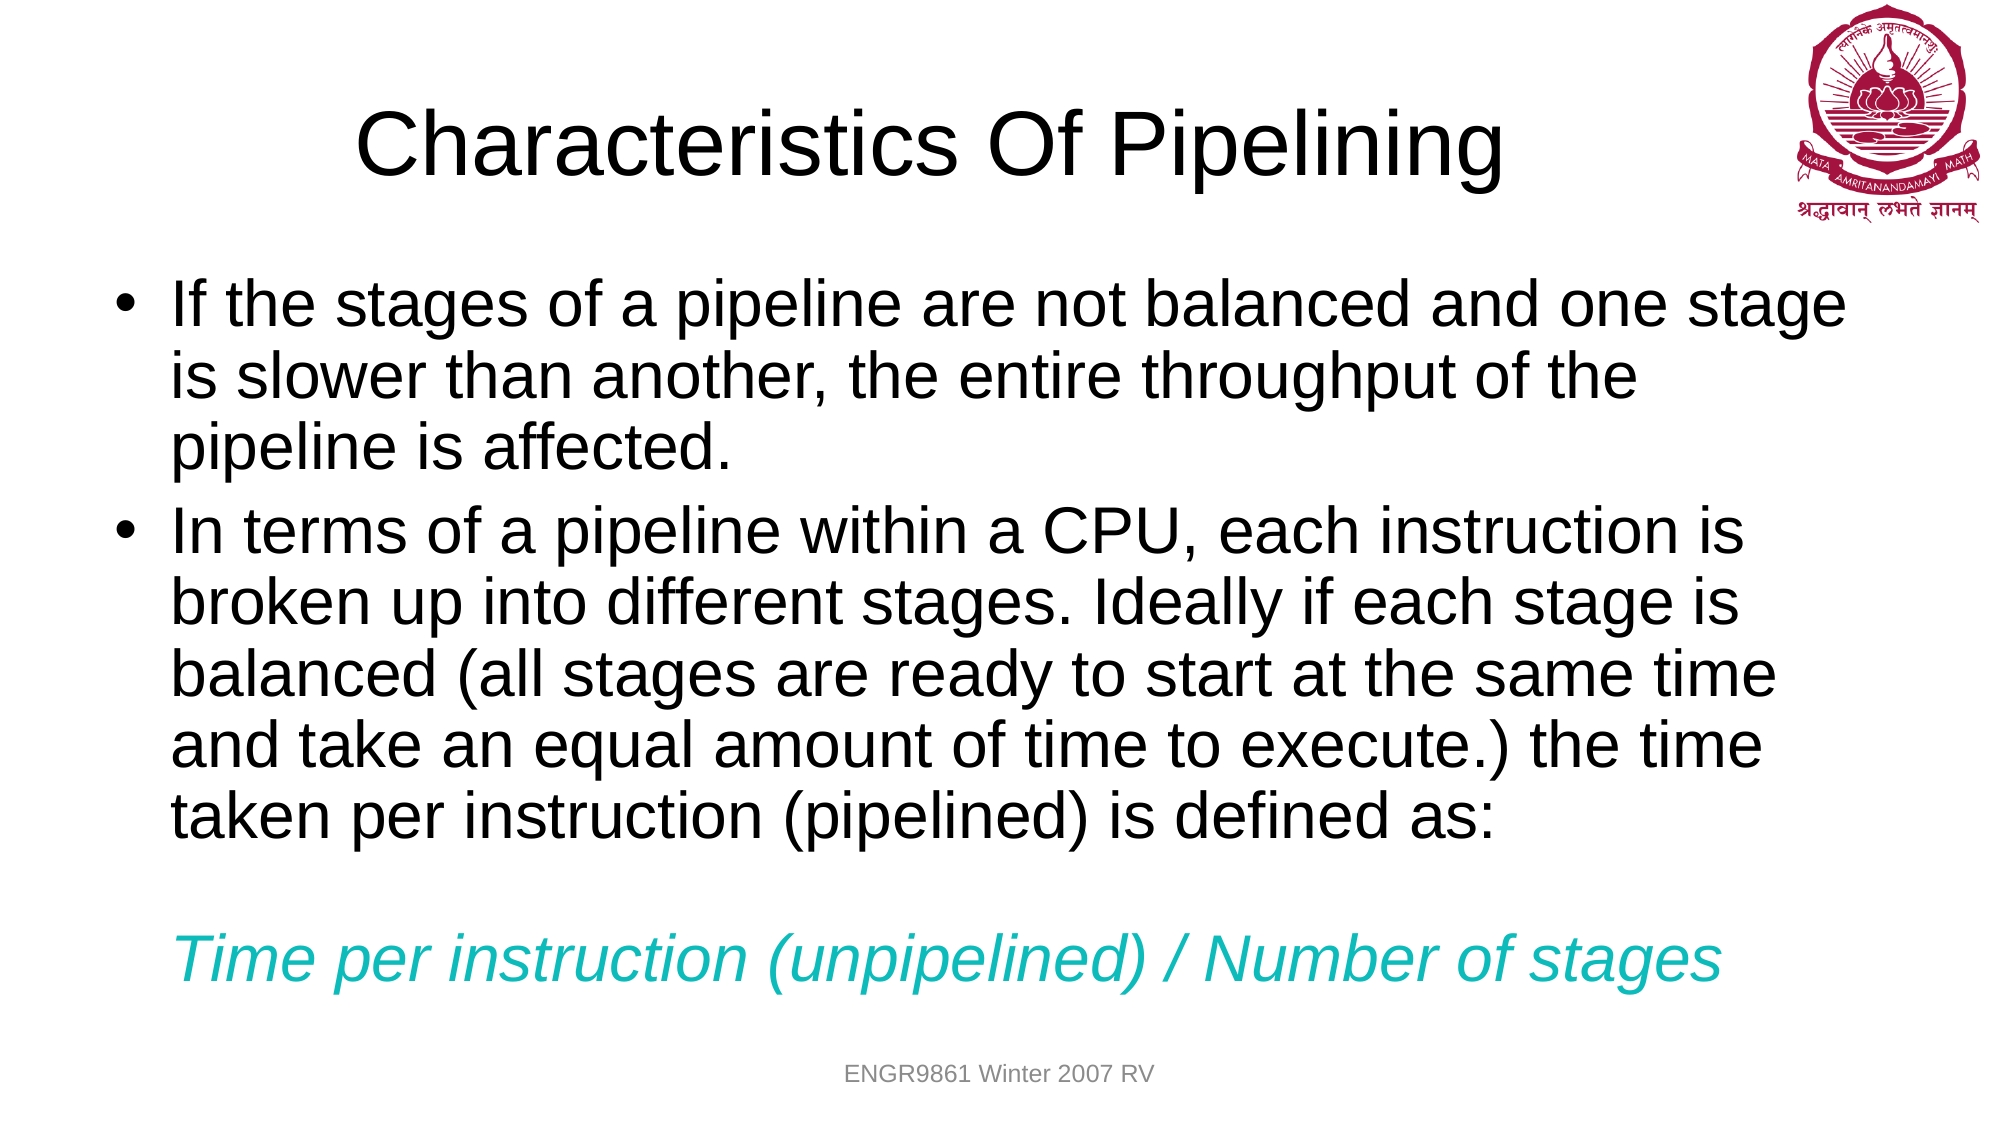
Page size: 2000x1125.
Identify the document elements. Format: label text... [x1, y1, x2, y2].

title Characteristics Of Pipelining [99, 45, 1763, 233]
picture [1776, 1, 2000, 225]
list If the stages of a pipeline are not balanced and one stage is slower than another, the entire throughput of the pipeline is affected. In terms of a pipeline within a CPU, each instruction is broken up into different stages. Ideally if each stage is balanced (all stages are ready to start at the same time and take an equal amount of time to execute.) the time taken per instruction (pipelined) is defined as: Time per instruction (unpipelined) / Number of stages [99, 262, 1900, 1005]
footer ENGR9861 Winter 2007 RV [683, 1042, 1317, 1103]
